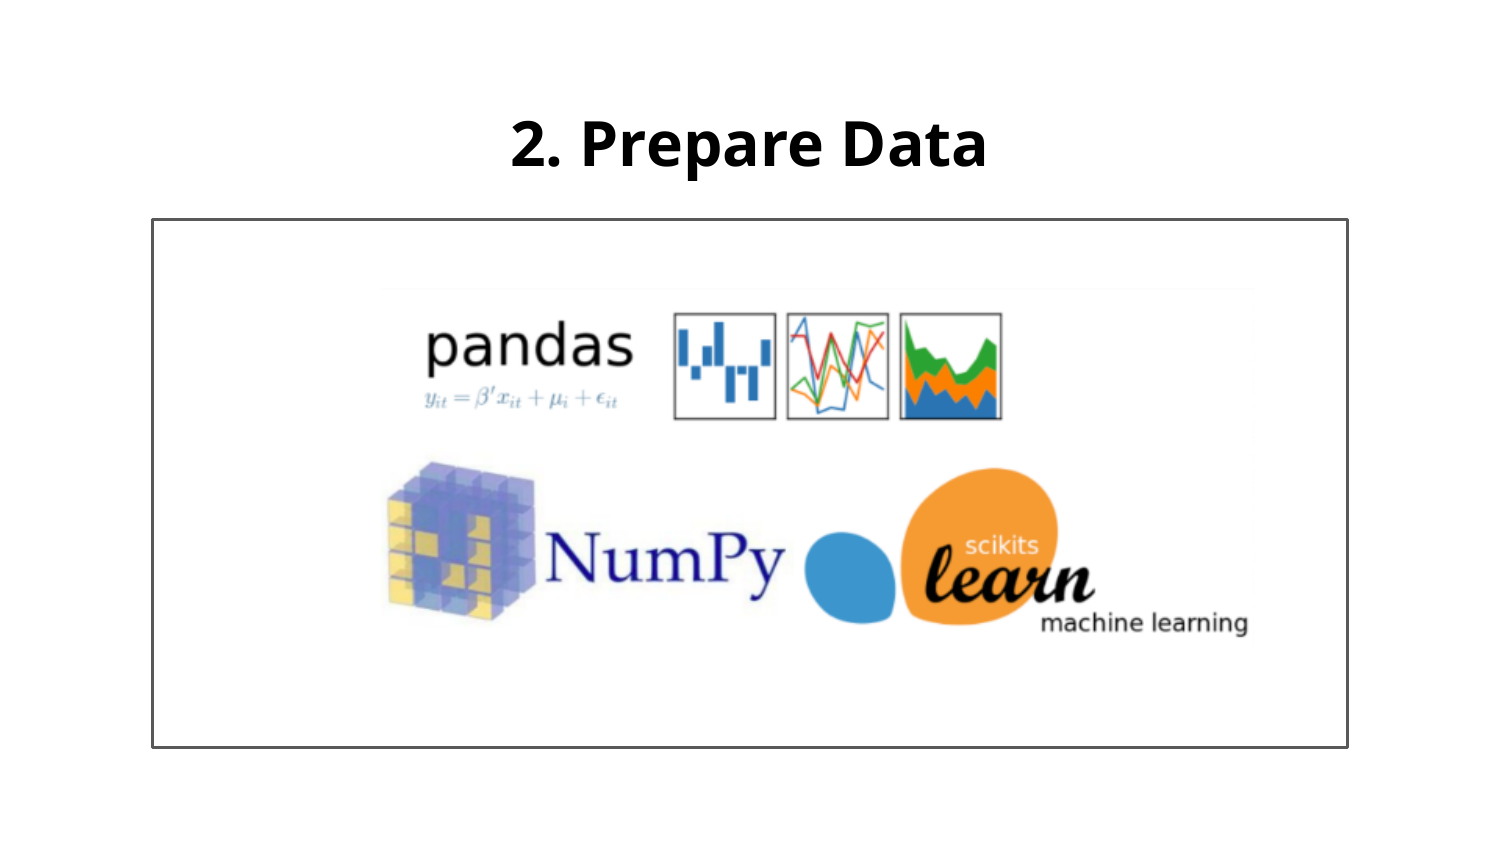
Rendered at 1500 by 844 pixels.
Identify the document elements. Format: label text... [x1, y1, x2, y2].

text_box [152, 219, 1348, 748]
title 2. Prepare Data [152, 72, 1348, 194]
picture [380, 287, 1255, 656]
